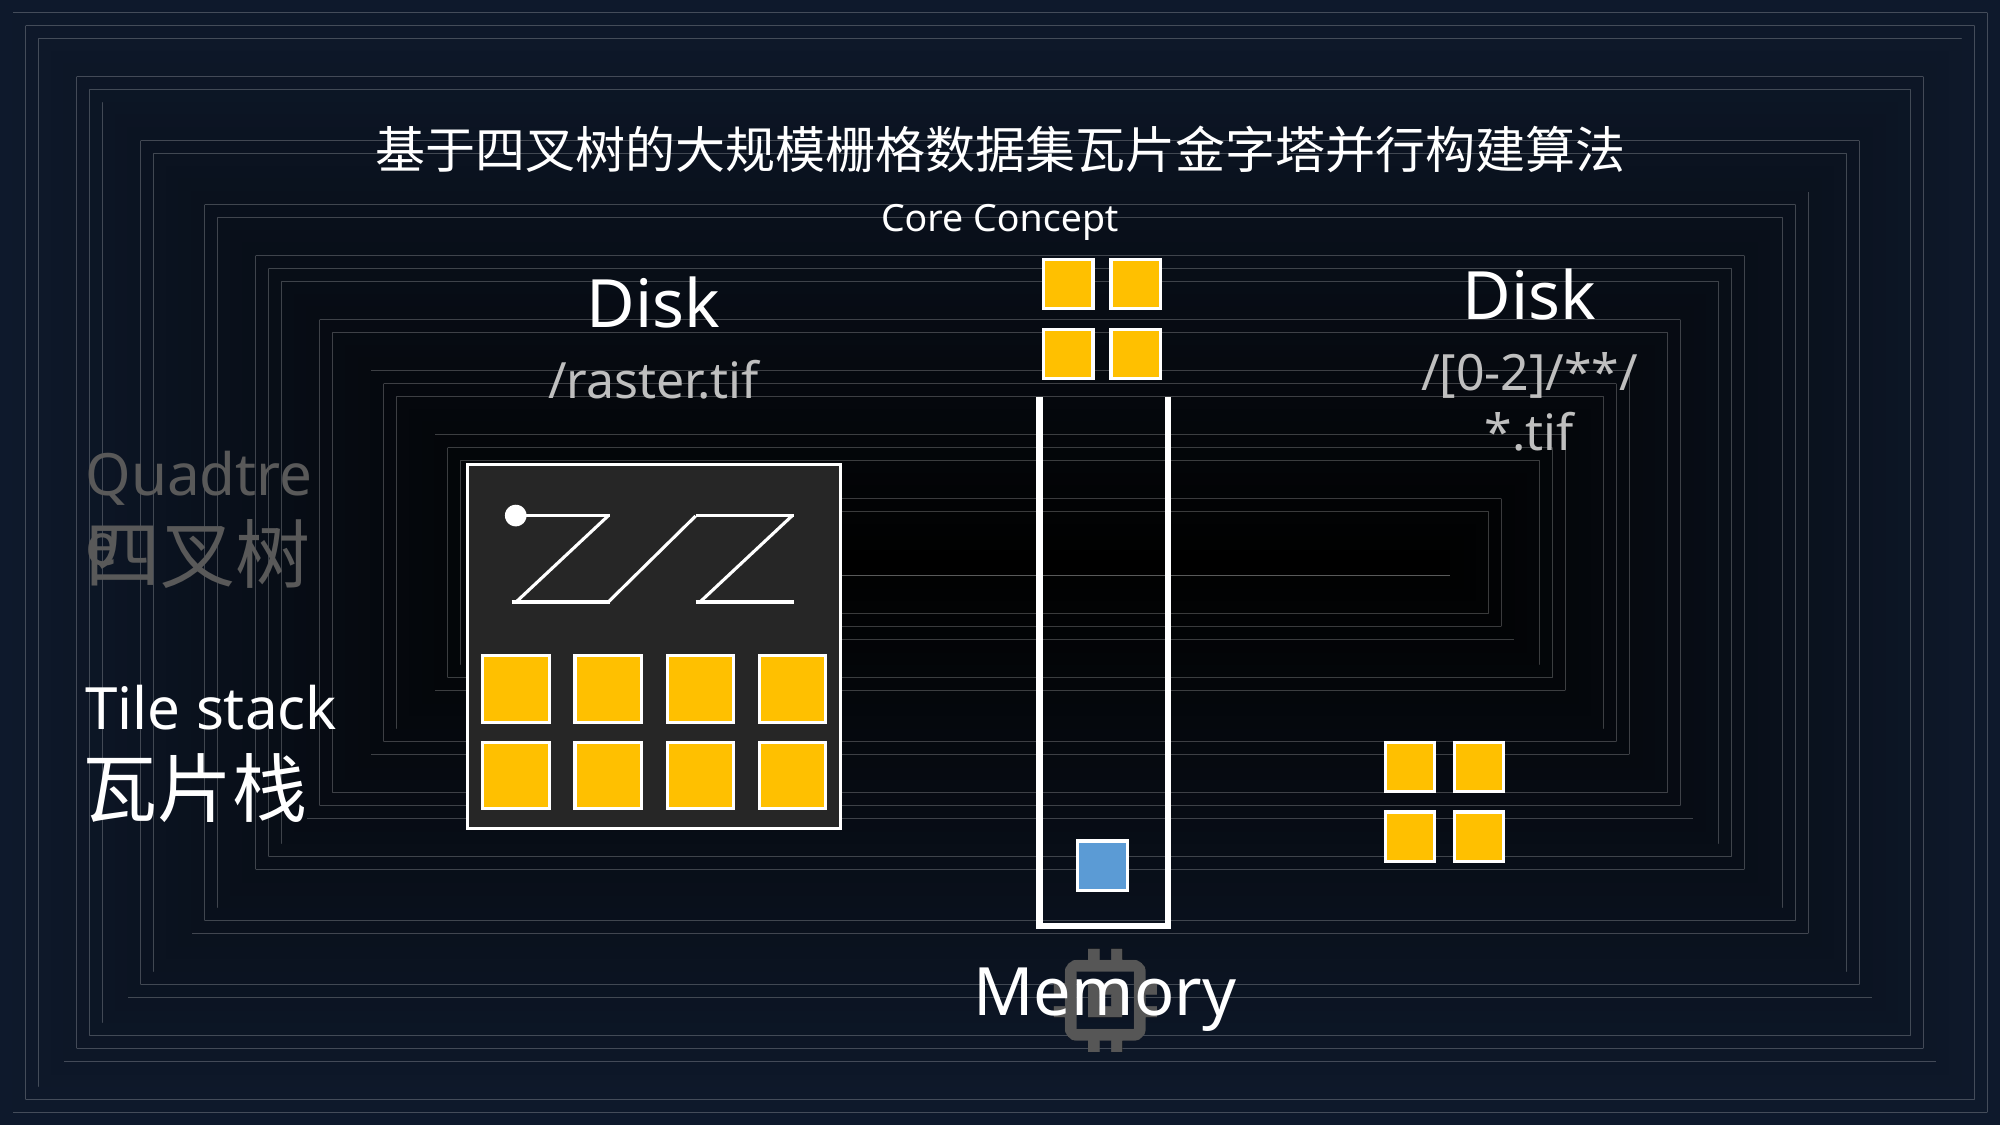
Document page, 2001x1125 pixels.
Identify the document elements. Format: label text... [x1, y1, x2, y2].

text_box /[0-2]/**/*.tif [1368, 333, 1691, 469]
text_box [466, 464, 842, 829]
text_box /raster.tif [522, 341, 785, 416]
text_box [608, 516, 696, 602]
text_box [666, 655, 735, 723]
text_box Memory [1174, 941, 1254, 1037]
text_box [1453, 811, 1505, 862]
text_box [1110, 259, 1161, 310]
text_box [503, 503, 528, 528]
text_box [1110, 328, 1161, 380]
text_box [574, 741, 642, 810]
picture [1036, 931, 1174, 1069]
text_box [1043, 259, 1094, 310]
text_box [1039, 397, 1168, 930]
text_box [758, 741, 827, 810]
text_box [1384, 741, 1436, 793]
text_box Disk [567, 253, 740, 341]
text_box [1453, 741, 1505, 793]
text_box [70, 429, 359, 607]
text_box Core Concept [866, 186, 1134, 247]
text_box Memory [956, 941, 1036, 1037]
text_box [482, 655, 550, 723]
text_box Disk [1443, 245, 1616, 333]
text_box [666, 741, 735, 810]
text_box [482, 741, 550, 810]
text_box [700, 515, 793, 601]
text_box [67, 663, 359, 840]
text_box [758, 655, 827, 723]
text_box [516, 515, 609, 601]
text_box [1043, 328, 1094, 380]
text_box [1384, 811, 1436, 862]
text_box 基于四叉树的大规模栅格数据集瓦片金字塔并行构建算法 [357, 110, 1643, 186]
text_box [574, 655, 642, 723]
